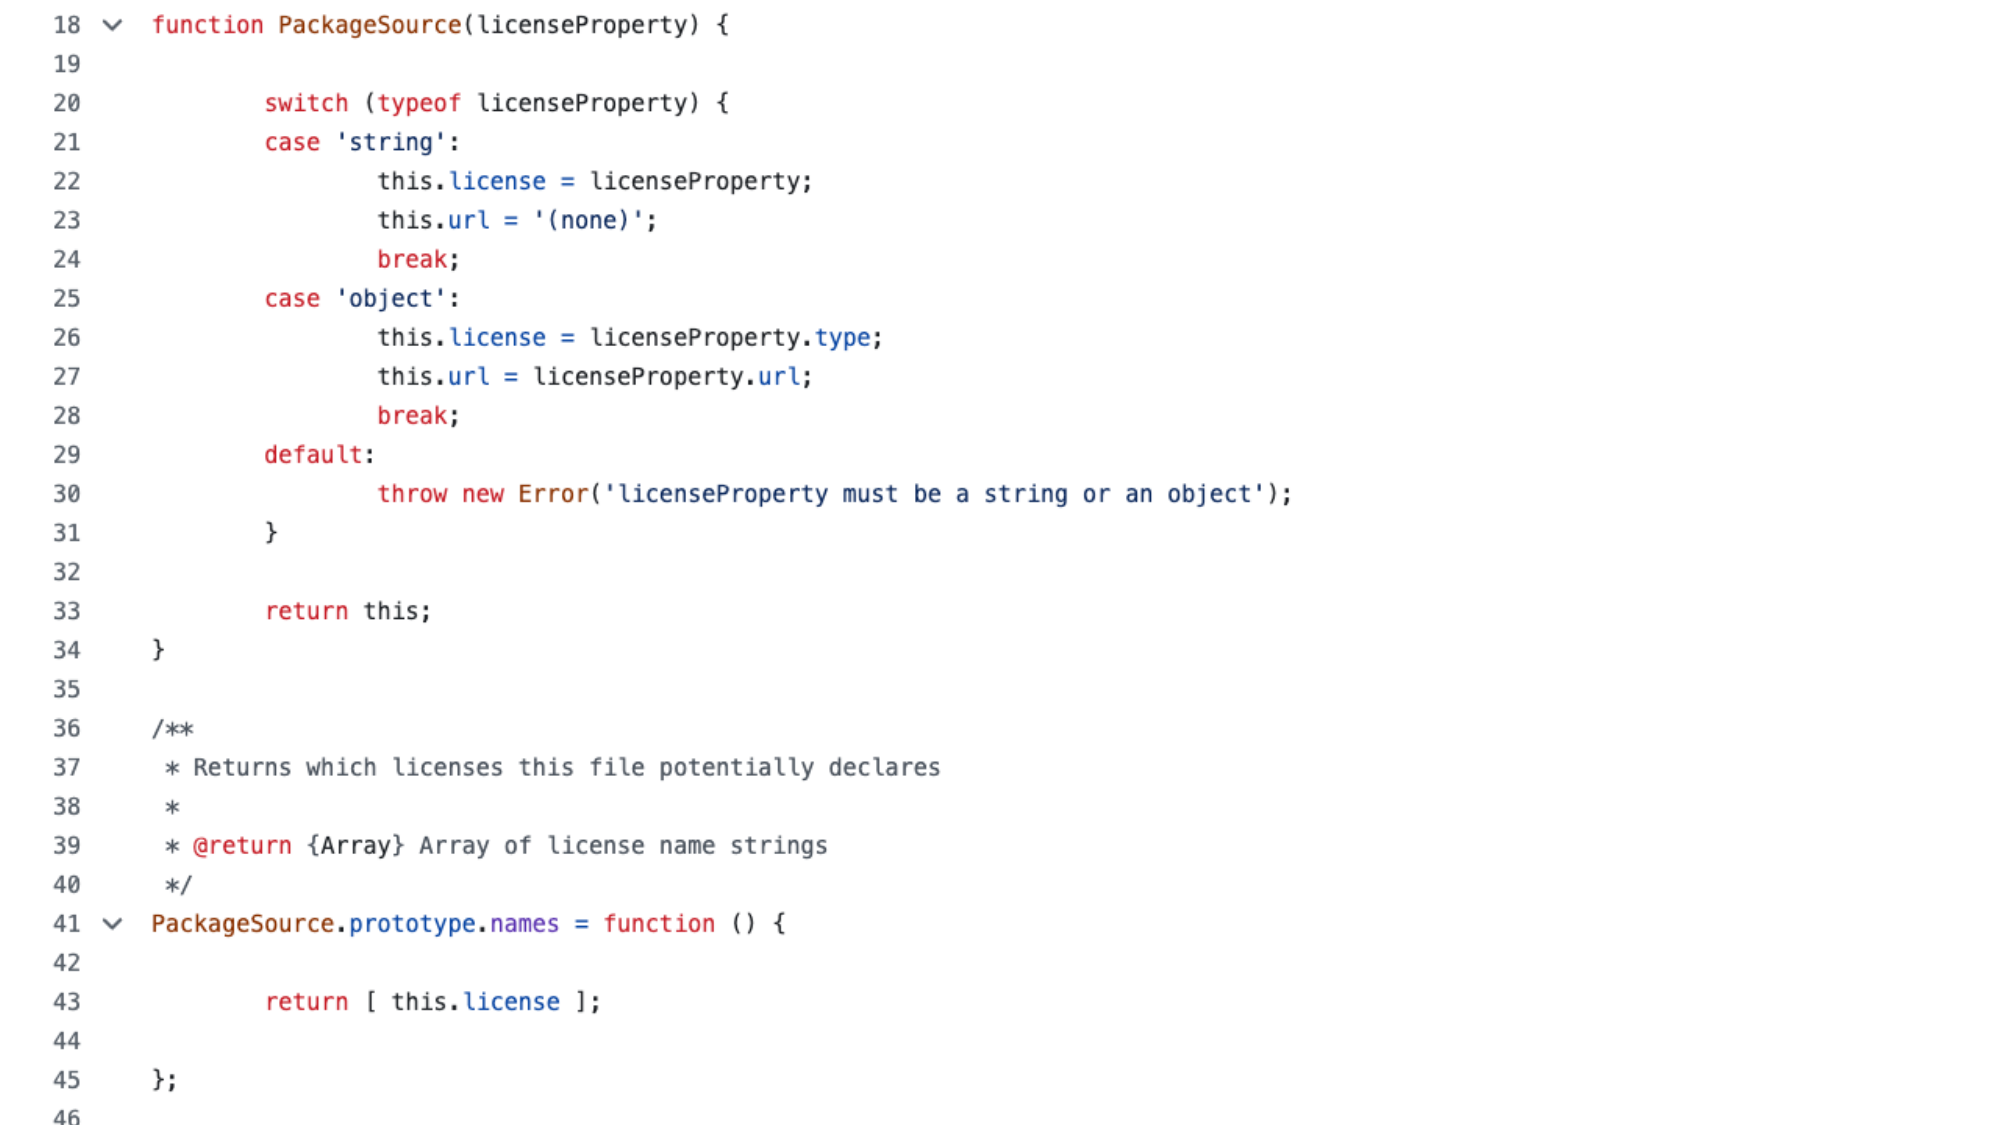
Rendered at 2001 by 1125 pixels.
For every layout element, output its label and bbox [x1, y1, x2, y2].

list [0, 0, 2000, 1125]
